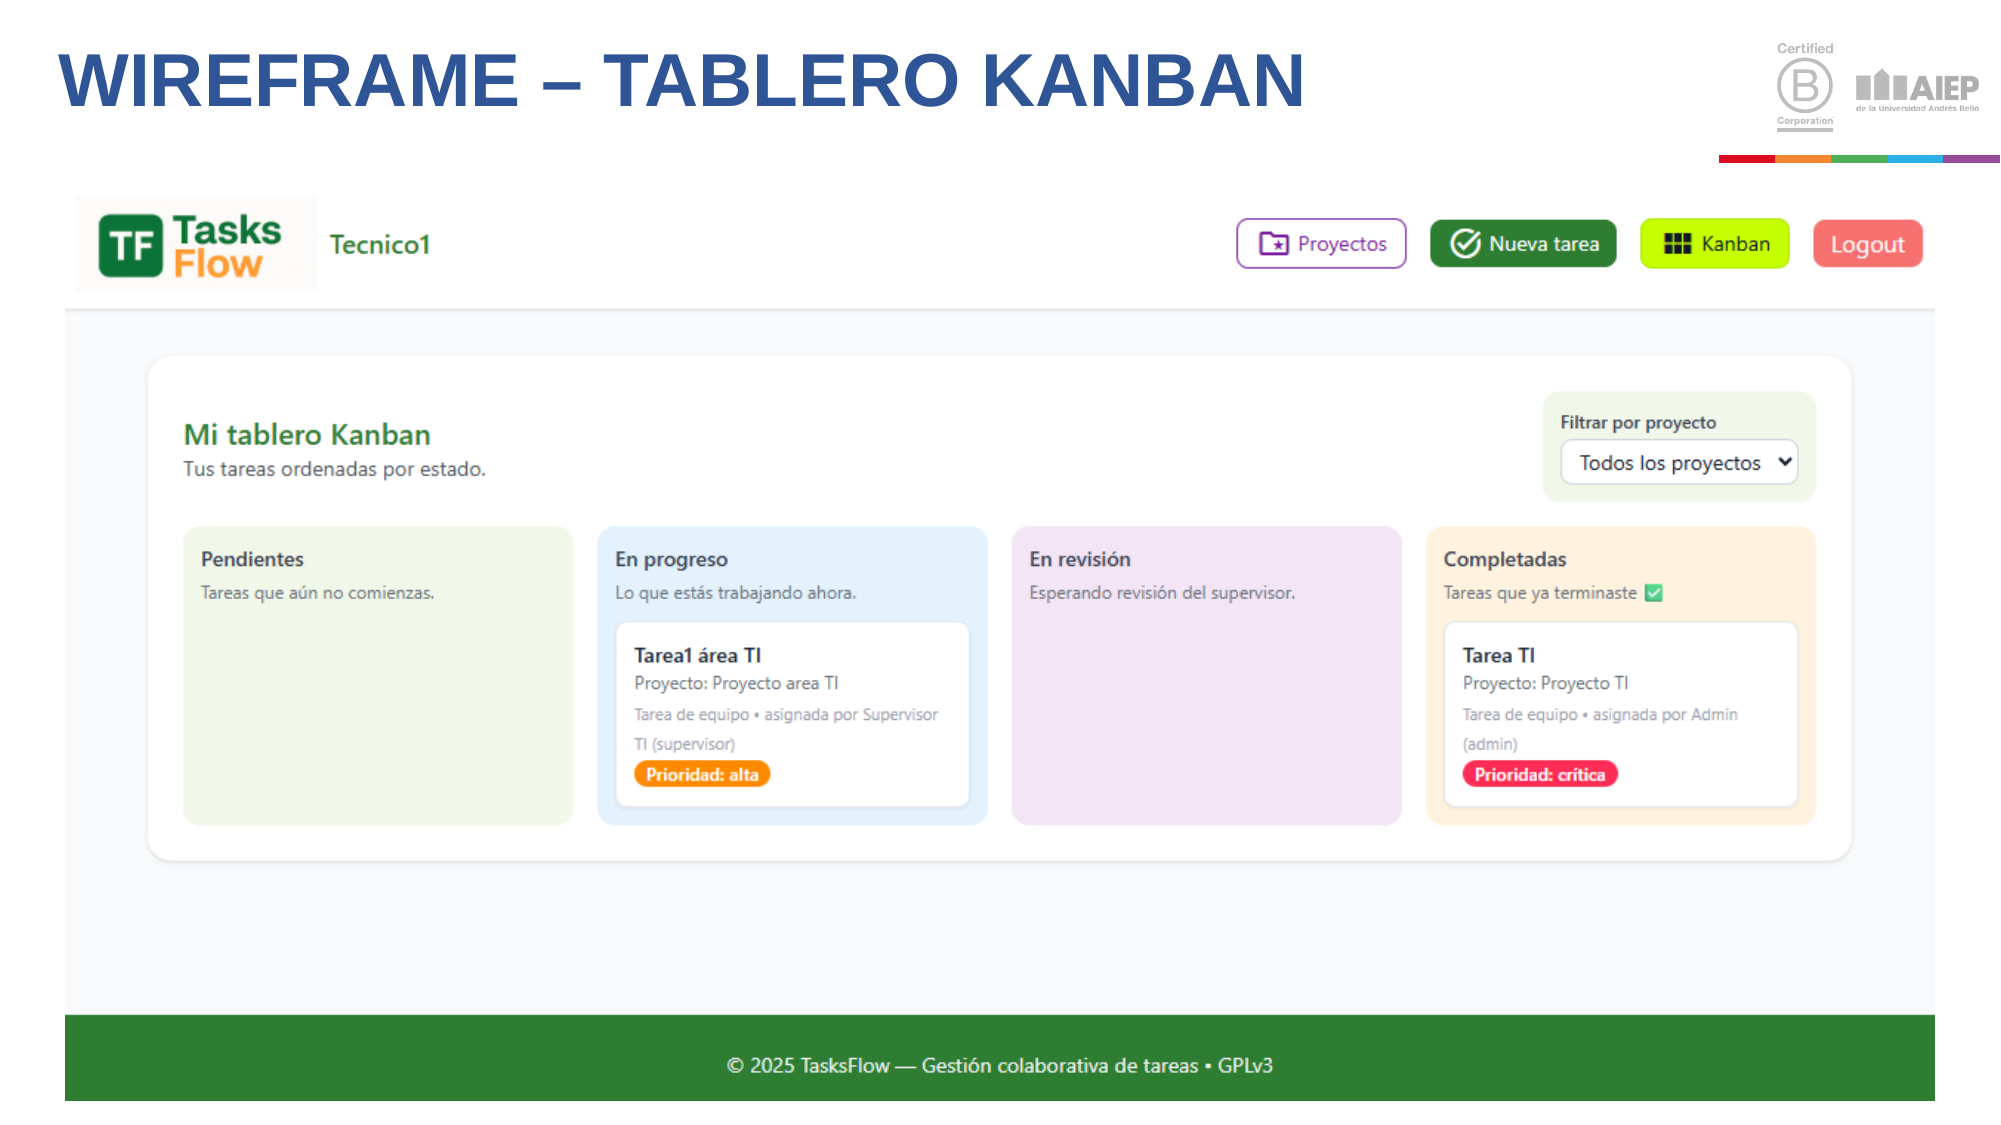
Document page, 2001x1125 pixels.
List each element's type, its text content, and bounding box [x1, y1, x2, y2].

title Wireframe – Tablero Kanban [43, 24, 1716, 140]
picture [65, 180, 1935, 1101]
